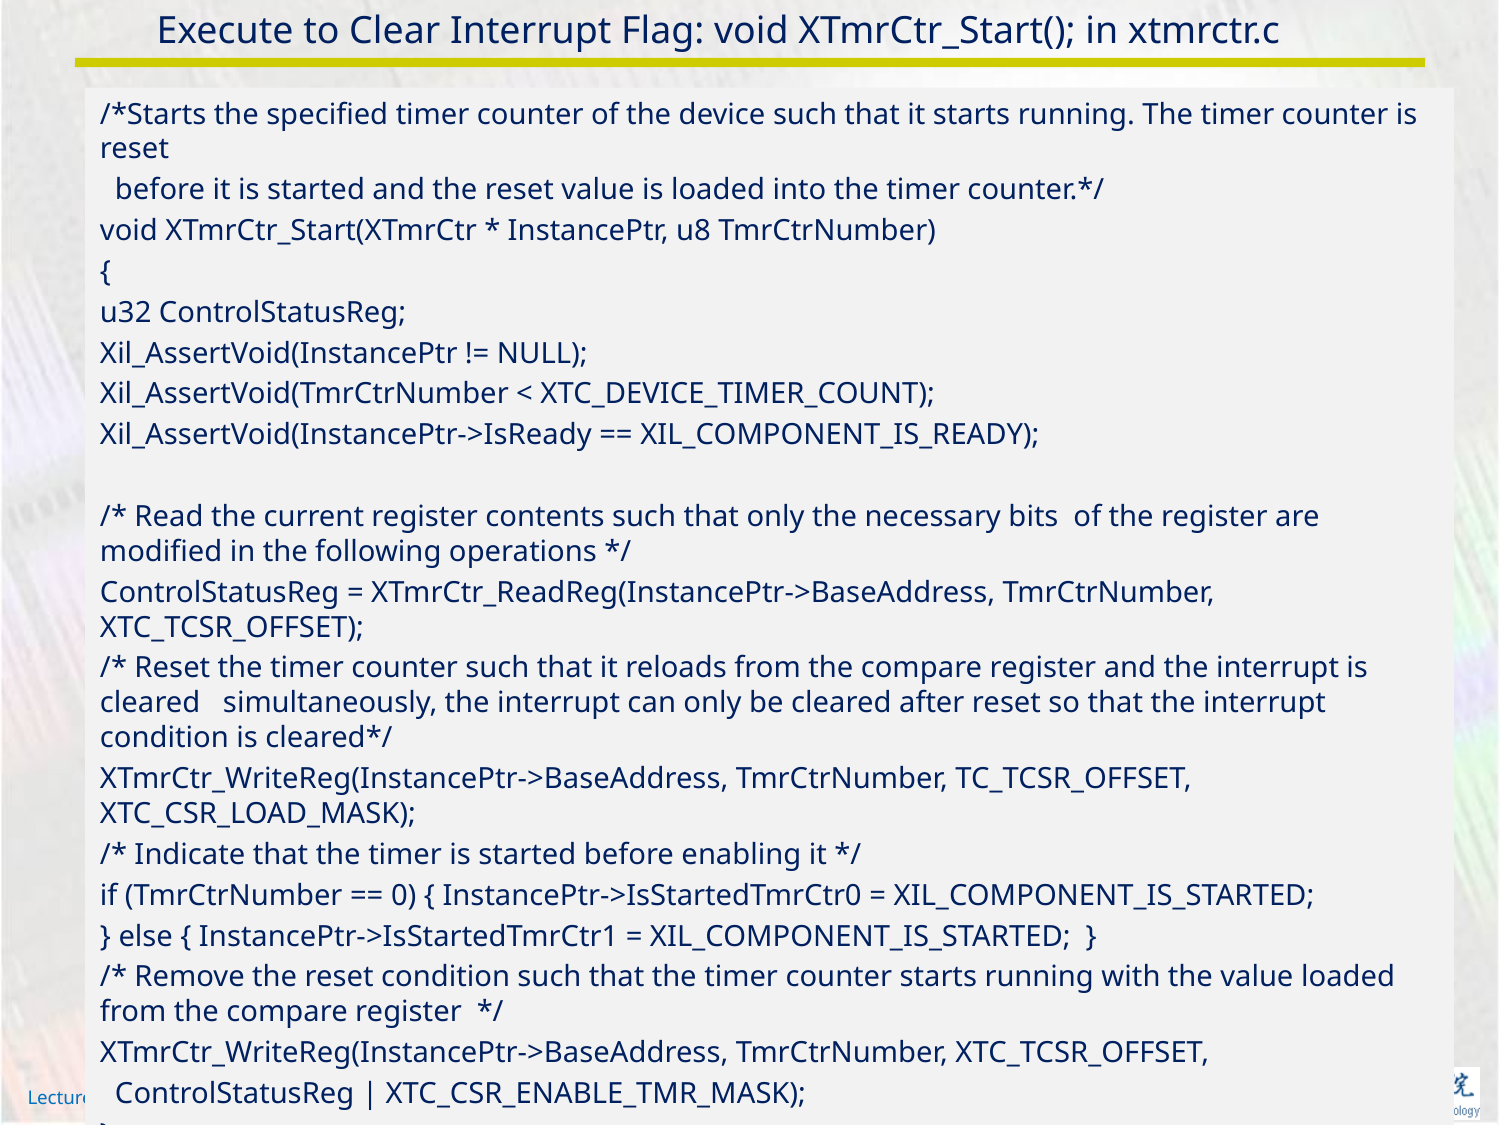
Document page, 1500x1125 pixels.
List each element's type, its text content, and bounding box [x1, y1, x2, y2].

title Execute to Clear Interrupt Flag: void XTmrCtr_Start(); in xtmrctr.c [0, 5, 1438, 50]
picture [0, 0, 1500, 1125]
text_box /*Starts the specified timer counter of the device such that it starts running. The timer counter is reset before it is started and the reset value is loaded into the timer counter.*/ void XTmrCtr_Start(XTmrCtr * InstancePtr, u8 TmrCtrNumber) { u32 ControlStatusReg; Xil_AssertVoid(InstancePtr != NULL); Xil_AssertVoid(TmrCtrNumber < XTC_DEVICE_TIMER_COUNT); Xil_AssertVoid(InstancePtr->IsReady == XIL_COMPONENT_IS_READY); /* Read the current register contents such that only the necessary bits of the register are modified in the following operations */ ControlStatusReg = XTmrCtr_ReadReg(InstancePtr->BaseAddress, TmrCtrNumber, XTC_TCSR_OFFSET); /* Reset the timer counter such that it reloads from the compare register and the interrupt is cleared simultaneously, the interrupt can only be cleared after reset so that the interrupt condition is cleared*/ XTmrCtr_WriteReg(InstancePtr->BaseAddress, TmrCtrNumber, TC_TCSR_OFFSET, XTC_CSR_LOAD_MASK); /* Indicate that the timer is started before enabling it */ if (TmrCtrNumber == 0) { InstancePtr->IsStartedTmrCtr0 = XIL_COMPONENT_IS_STARTED; } else { InstancePtr->IsStartedTmrCtr1 = XIL_COMPONENT_IS_STARTED; } /* Remove the reset condition such that the timer counter starts running with the value loaded from the compare register */ XTmrCtr_WriteReg(InstancePtr->BaseAddress, TmrCtrNumber, XTC_TCSR_OFFSET, ControlStatusReg | XTC_CSR_ENABLE_TMR_MASK); } [85, 87, 1454, 1125]
